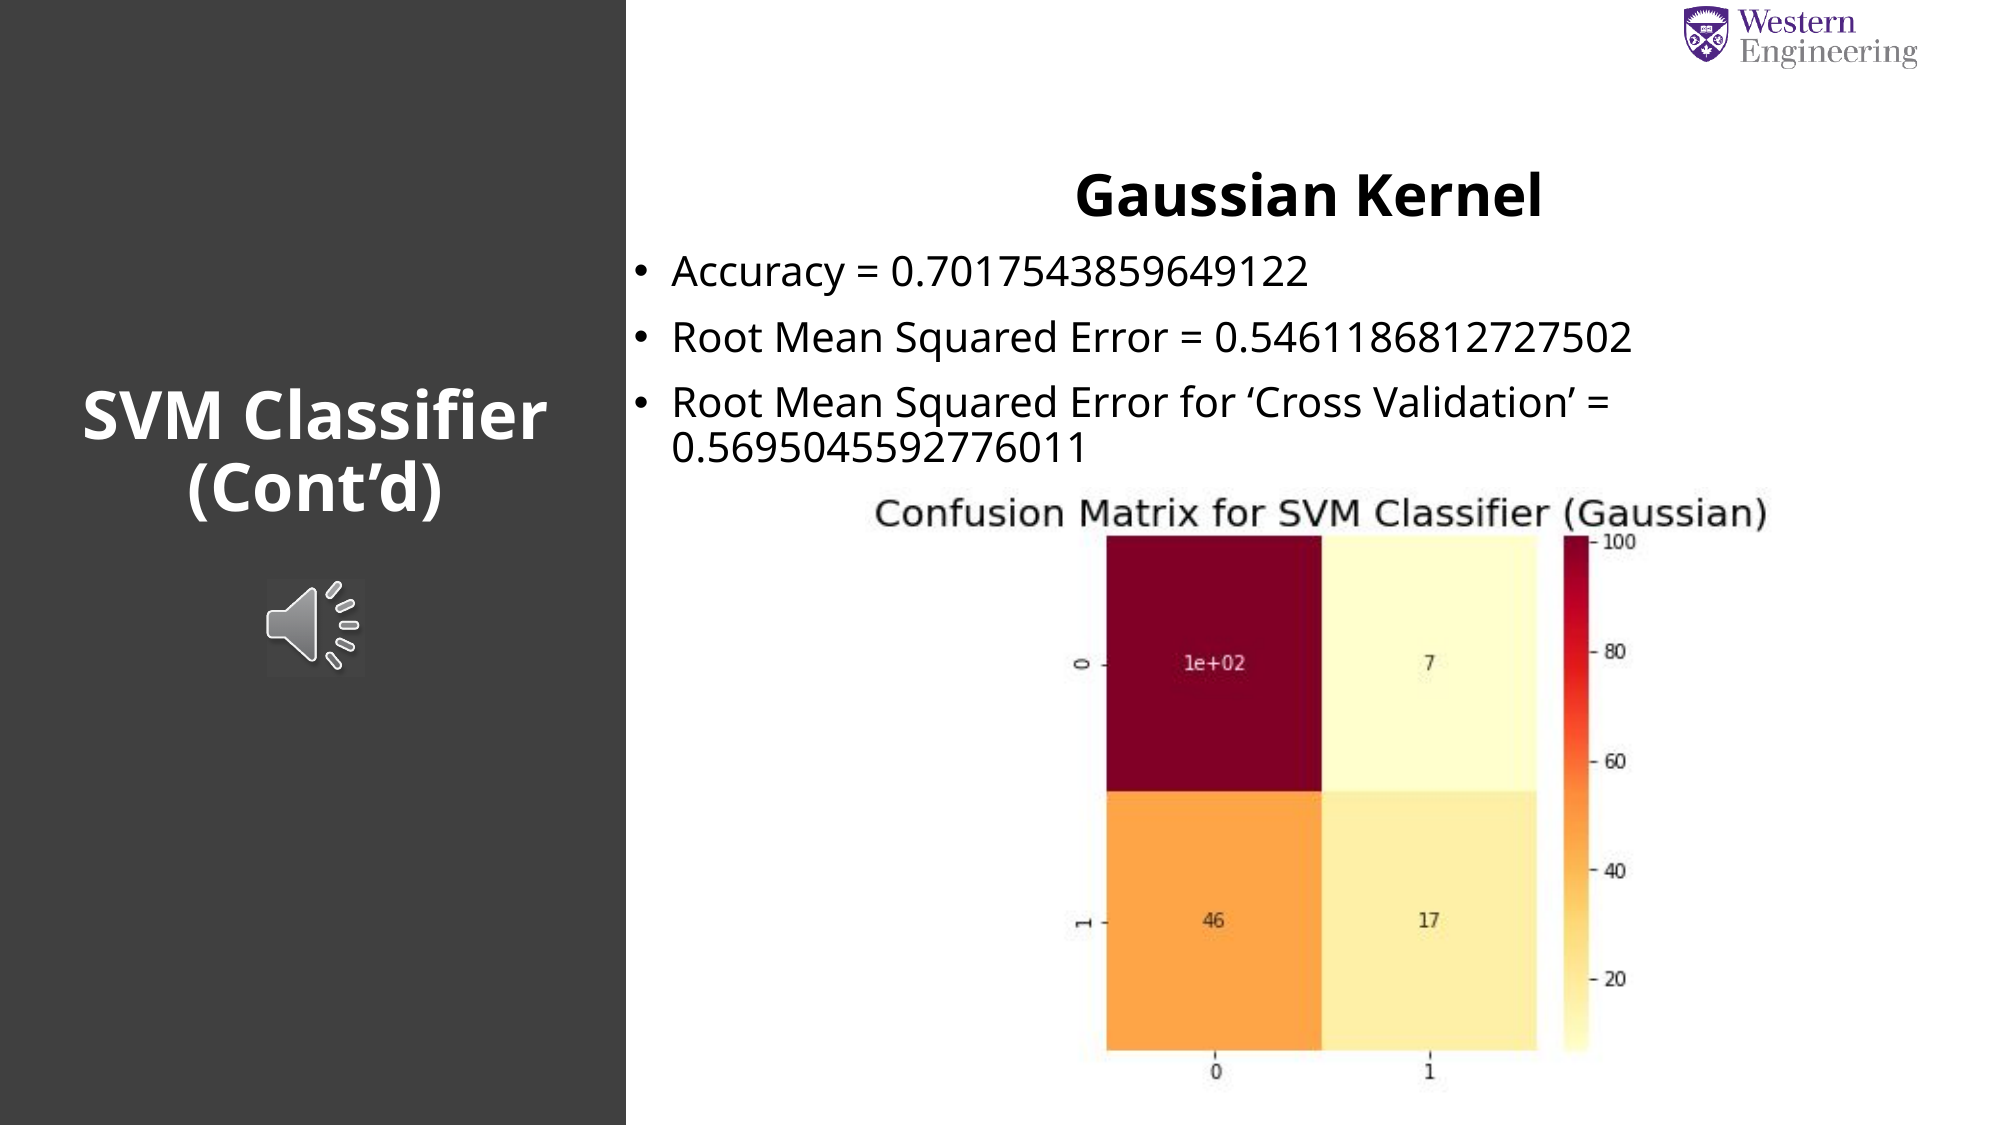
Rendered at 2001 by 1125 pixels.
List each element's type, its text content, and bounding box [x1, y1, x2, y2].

picture [865, 487, 1789, 1104]
title SVM Classifier (Cont’d) [43, 345, 588, 563]
list Gaussian Kernel Accuracy = 0.7017543859649122 Root Mean Squared Error = 0.5461186812727502 Root Mean Squared Error for ‘Cross Validation’ = 0.5695045592776011 [619, 158, 2000, 488]
picture [1684, 6, 1918, 69]
picture [265, 577, 366, 678]
